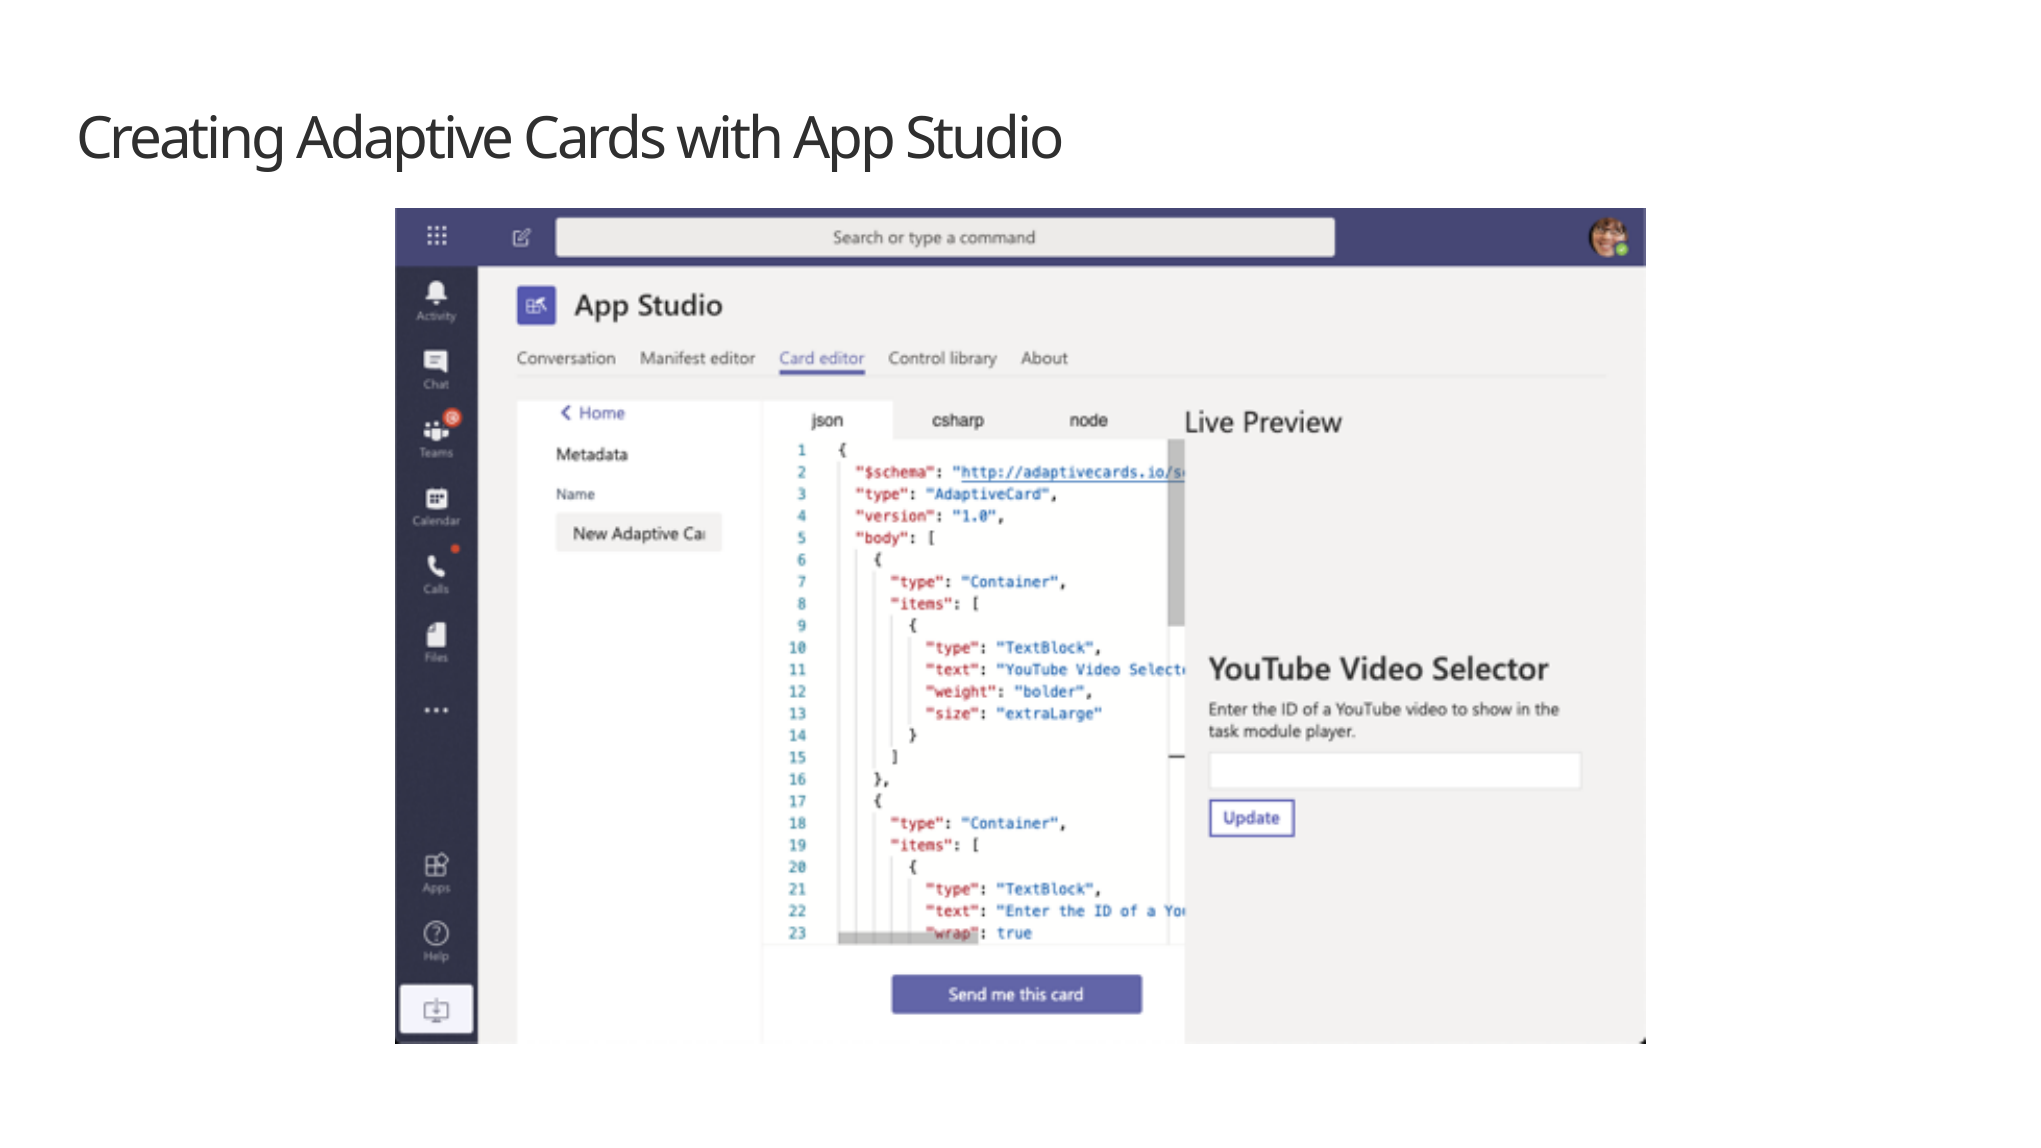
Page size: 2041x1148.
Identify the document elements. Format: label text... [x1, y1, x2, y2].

title Creating Adaptive Cards with App Studio [76, 103, 1969, 172]
picture [394, 207, 1646, 1044]
